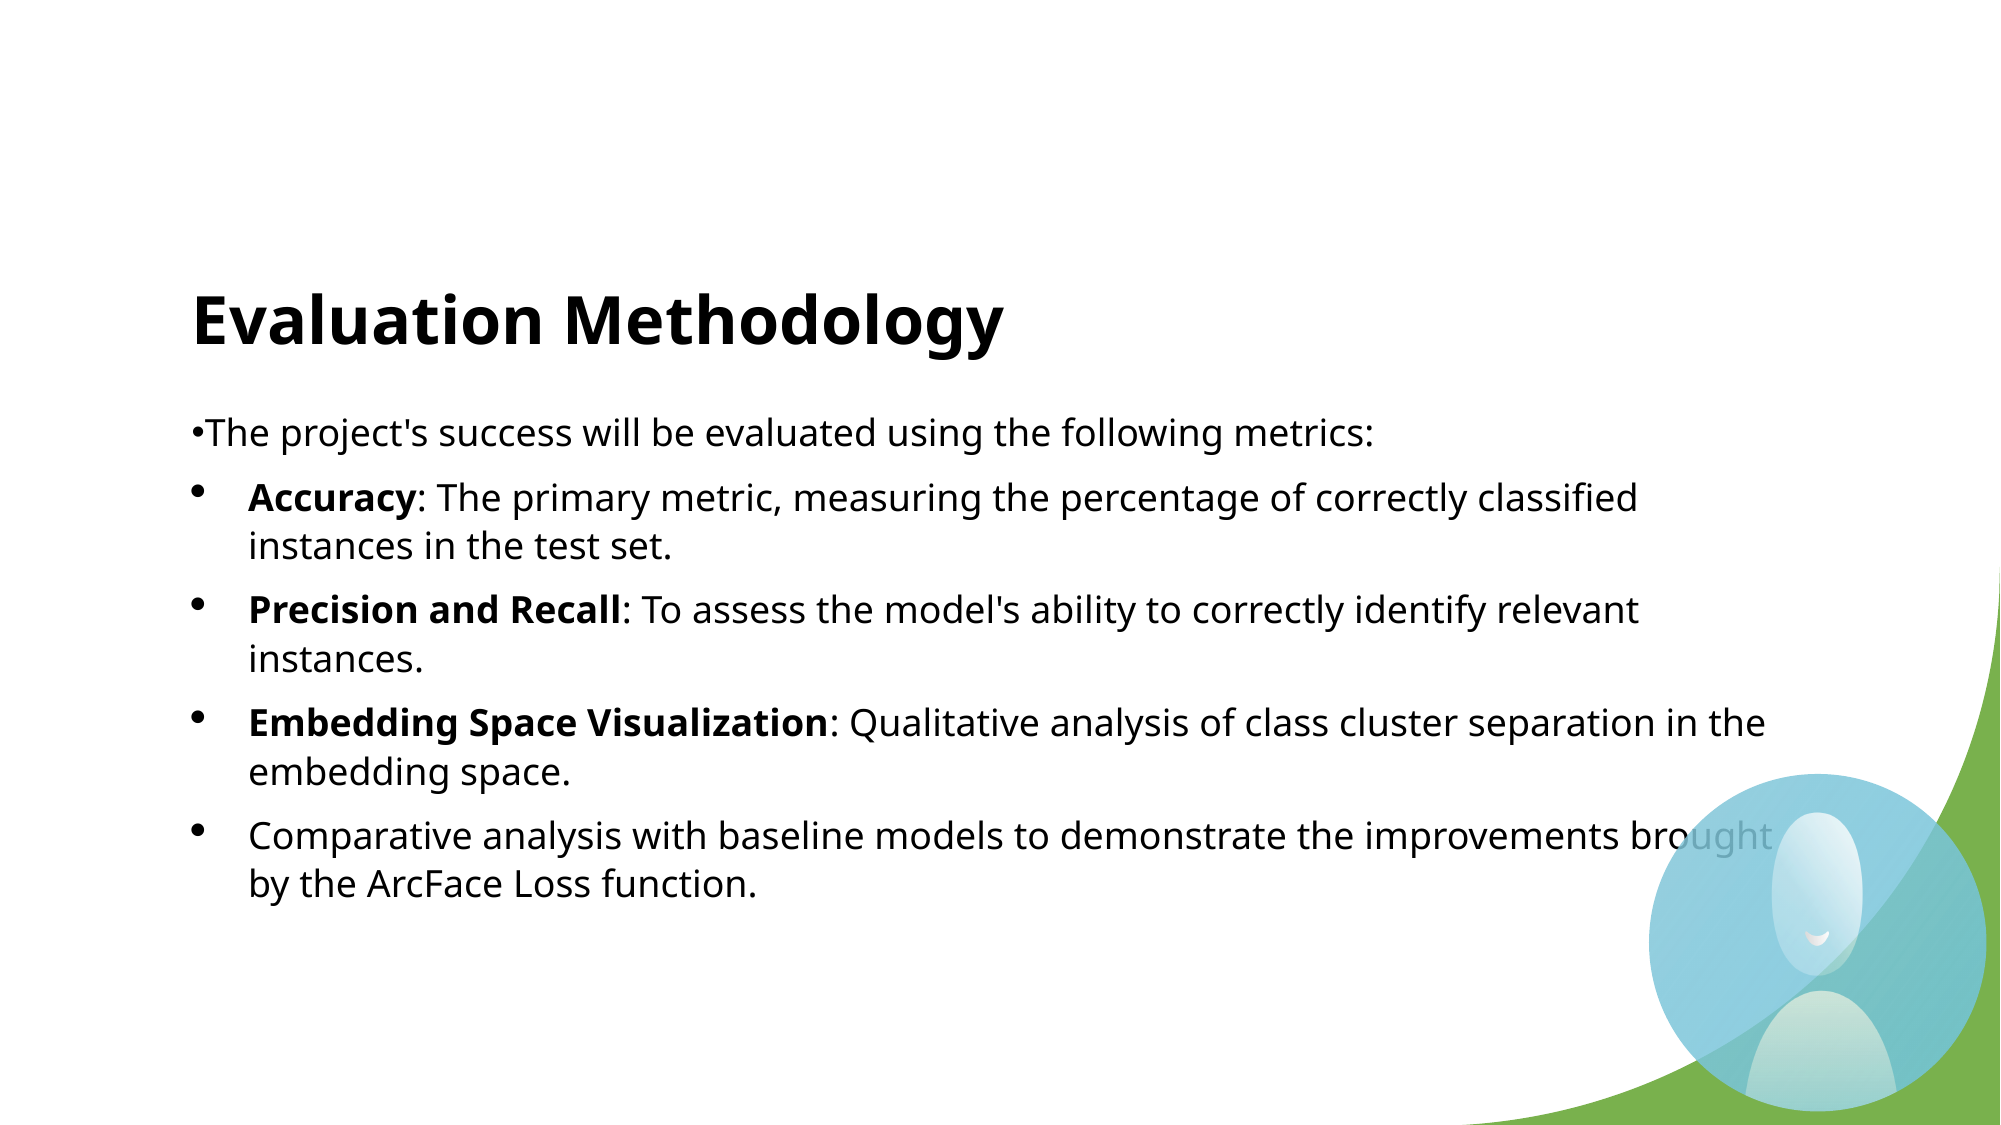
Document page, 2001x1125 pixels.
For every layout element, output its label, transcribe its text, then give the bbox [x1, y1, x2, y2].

list The project's success will be evaluated using the following metrics: Accuracy: The primary metric, measuring the percentage of correctly classified instances in the test set. Precision and Recall: To assess the model's ability to correctly identify relevant instances. Embedding Space Visualization: Qualitative analysis of class cluster separation in the embedding space. Comparative analysis with baseline models to demonstrate the improvements brought by the ArcFace Loss function. [176, 398, 1809, 975]
title Evaluation Methodology [176, 118, 1809, 366]
picture [1648, 773, 1987, 1112]
